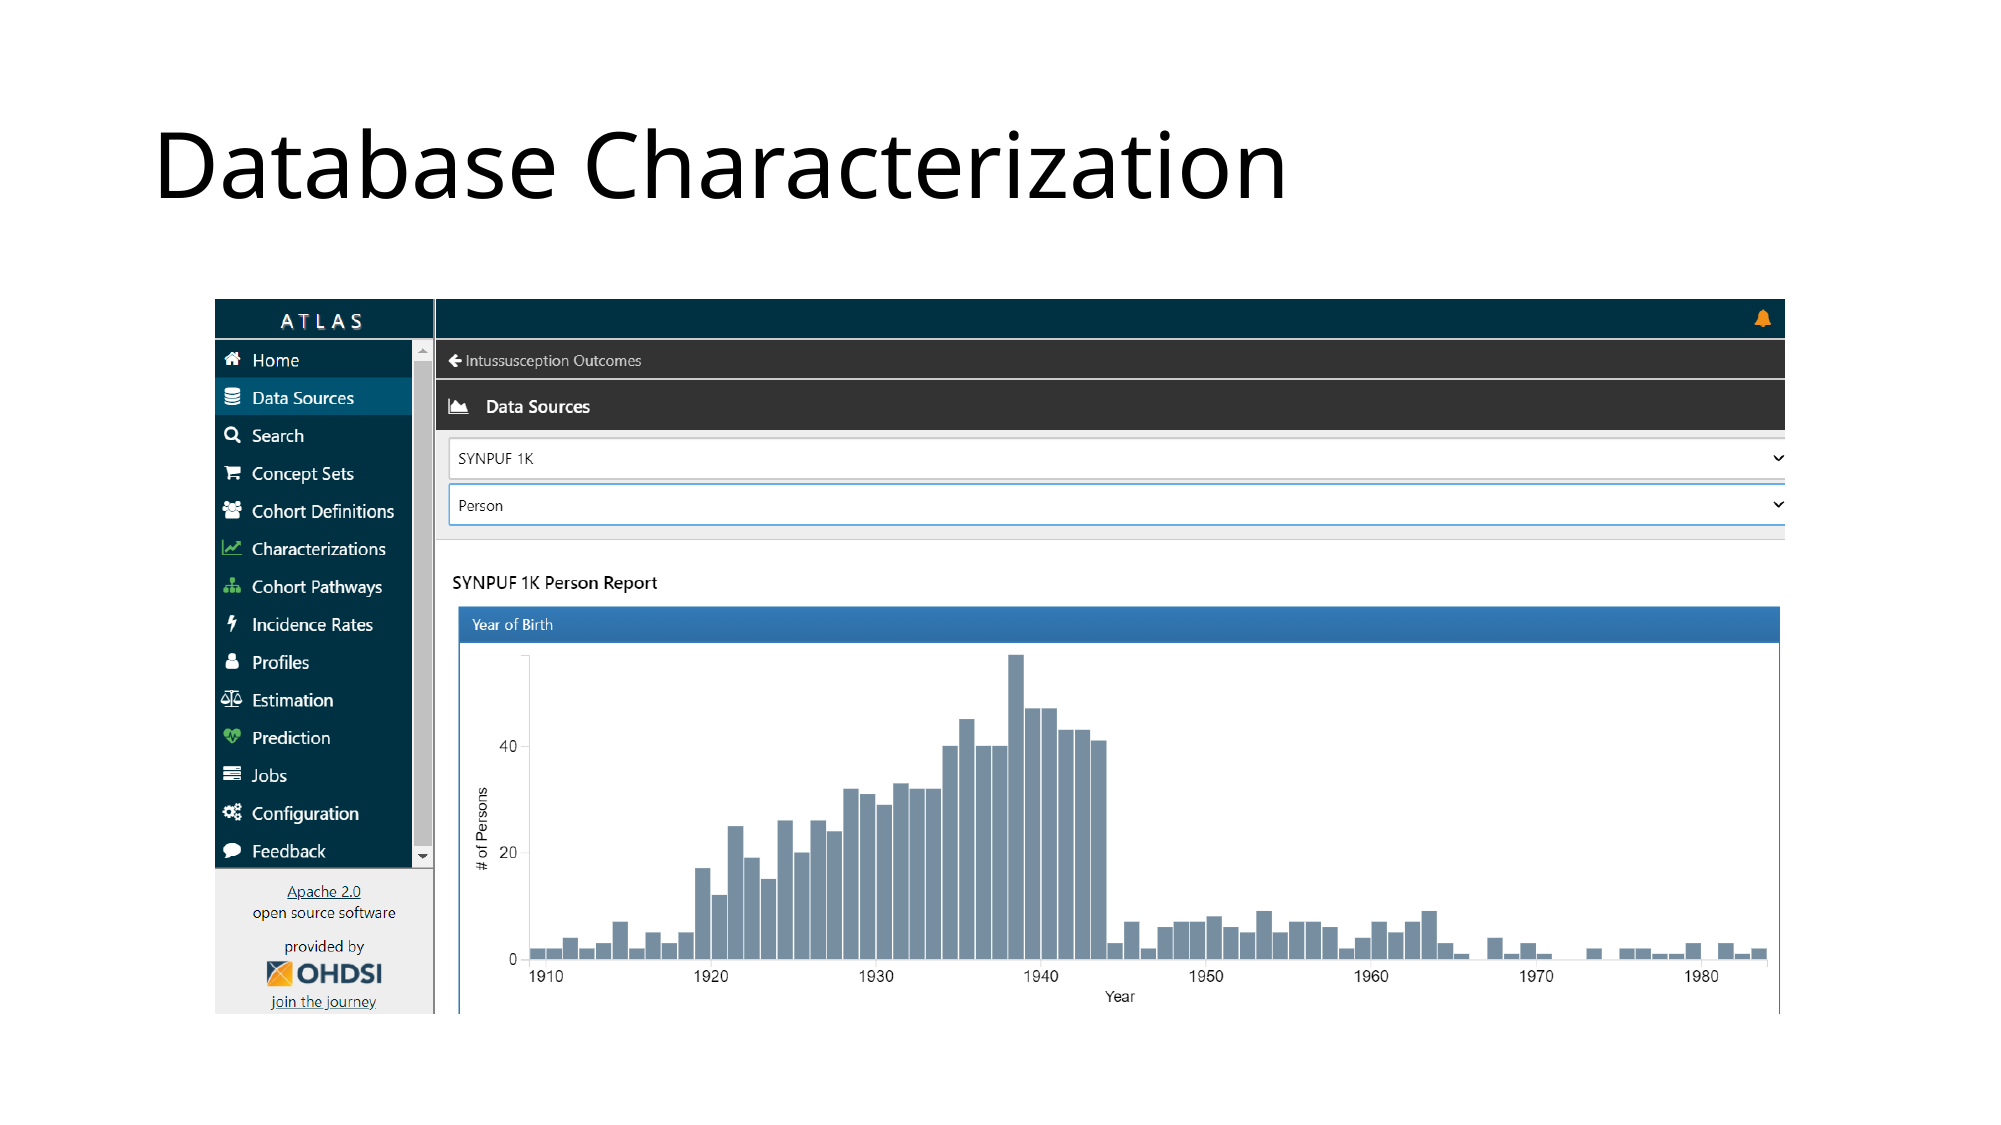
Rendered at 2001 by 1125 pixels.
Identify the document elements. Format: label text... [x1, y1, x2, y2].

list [215, 299, 1785, 1014]
title Database Characterization [137, 59, 1863, 278]
